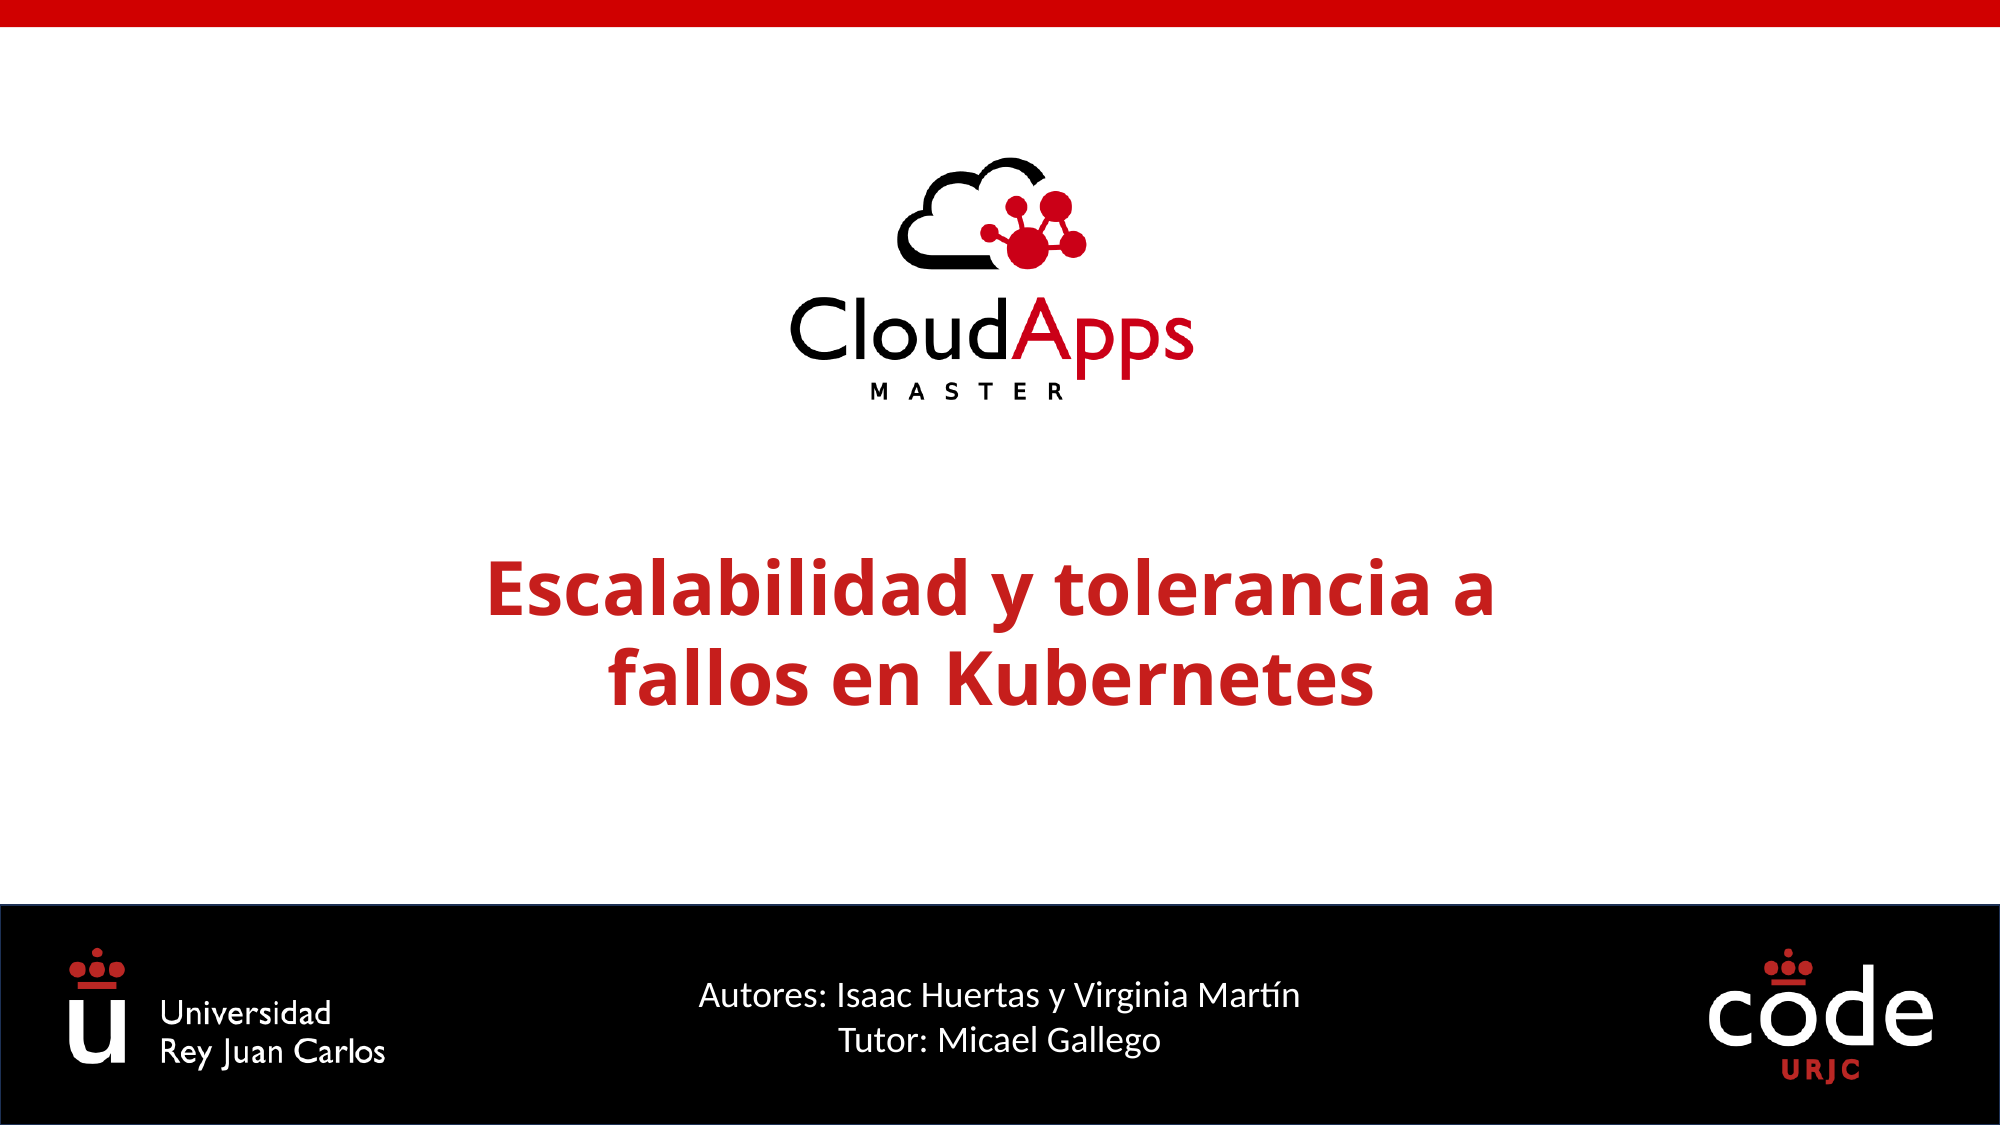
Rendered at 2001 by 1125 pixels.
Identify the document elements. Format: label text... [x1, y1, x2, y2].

text_box [0, 0, 2000, 28]
picture [694, 91, 1289, 466]
text_box Escalabilidad y tolerancia a fallos en Kubernetes [368, 533, 1616, 728]
picture [1659, 921, 1968, 1112]
picture [26, 925, 401, 1108]
text_box Autores: Isaac Huertas y Virginia Martín Tutor: Micael Gallego [0, 904, 2000, 1125]
